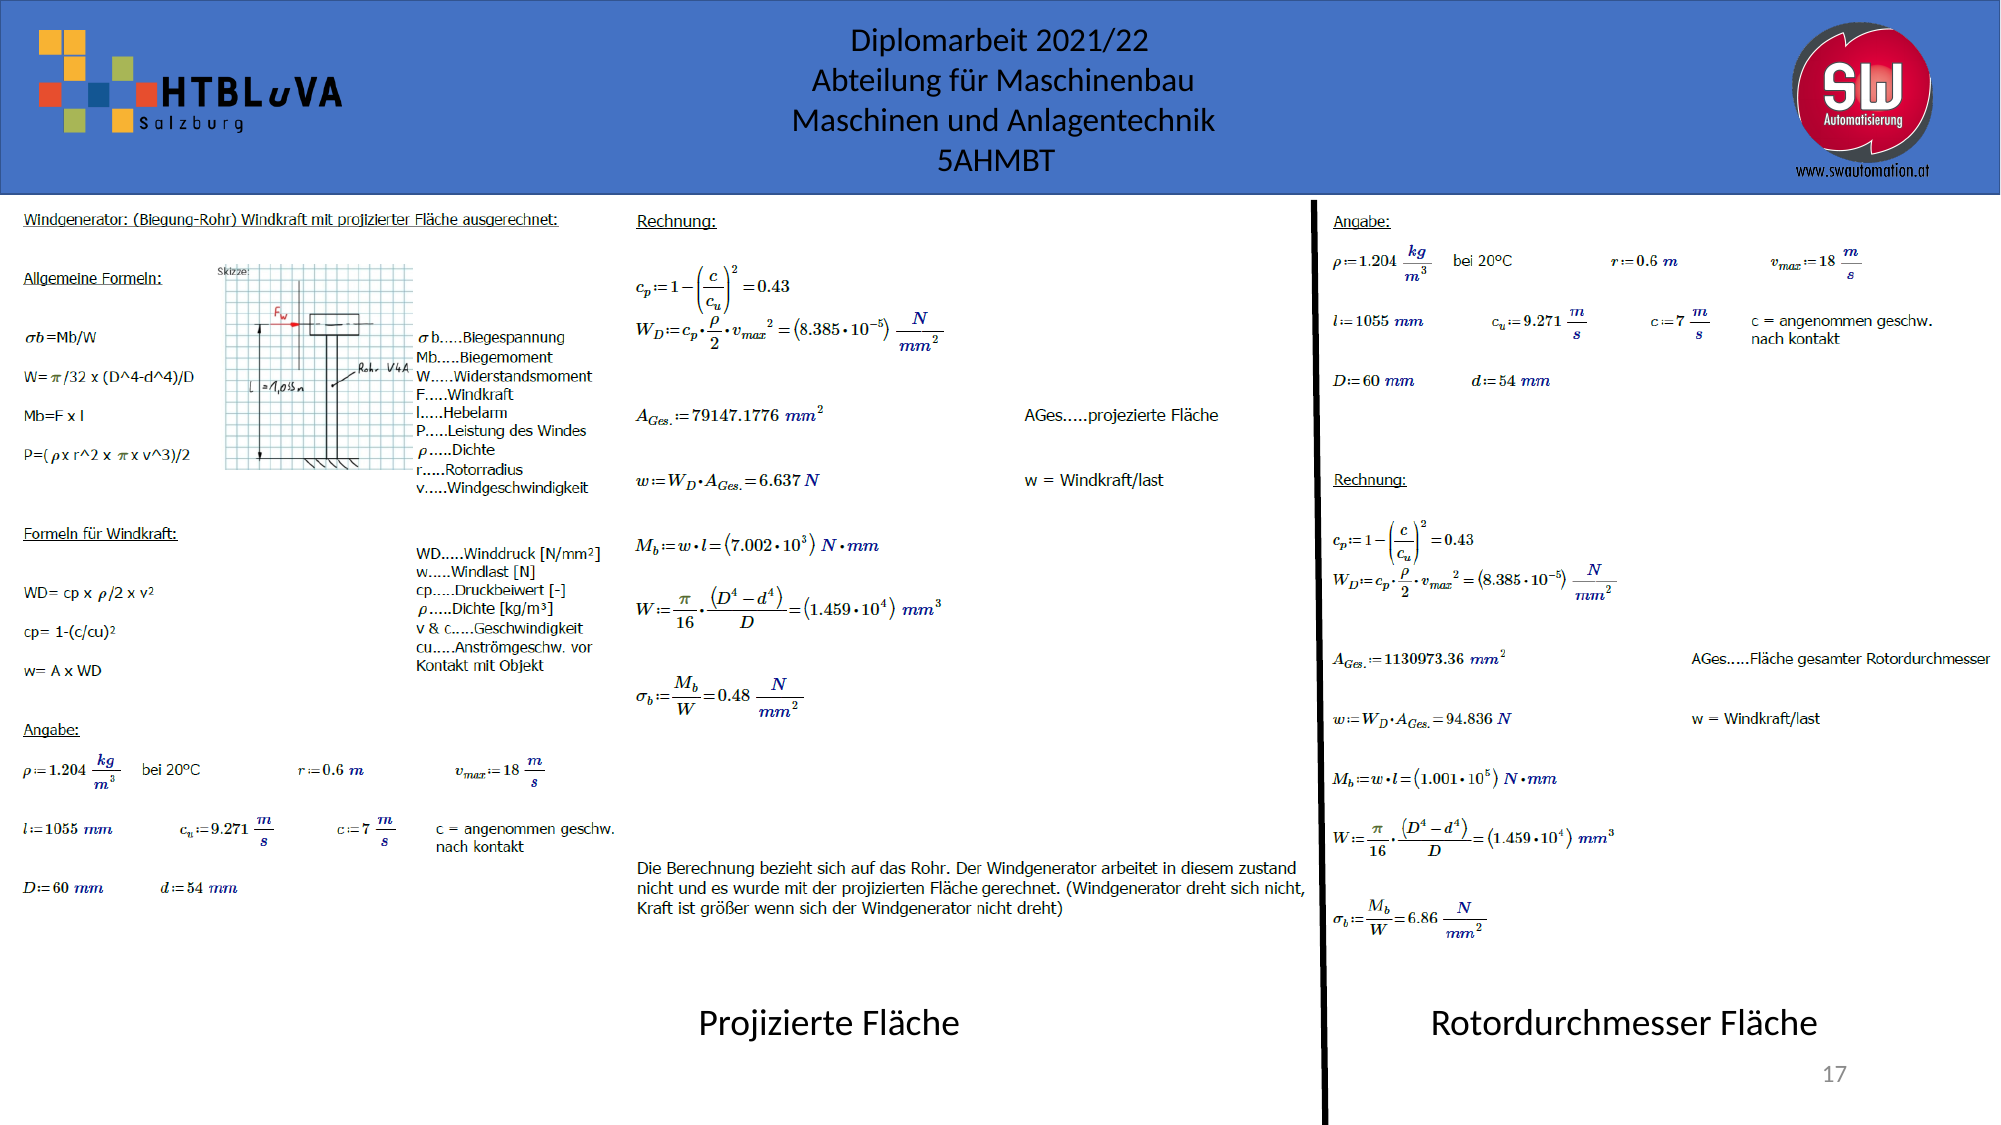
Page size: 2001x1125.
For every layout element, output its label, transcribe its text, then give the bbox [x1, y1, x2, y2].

picture [16, 207, 1313, 926]
slide_number 17 [1412, 1042, 1863, 1103]
picture [39, 30, 342, 133]
picture [1792, 22, 1933, 177]
picture [1326, 207, 2000, 945]
text_box Projizierte Fläche [683, 990, 1178, 1051]
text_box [1313, 199, 1326, 1125]
text_box Rotordurchmesser Fläche [1416, 990, 1910, 1051]
